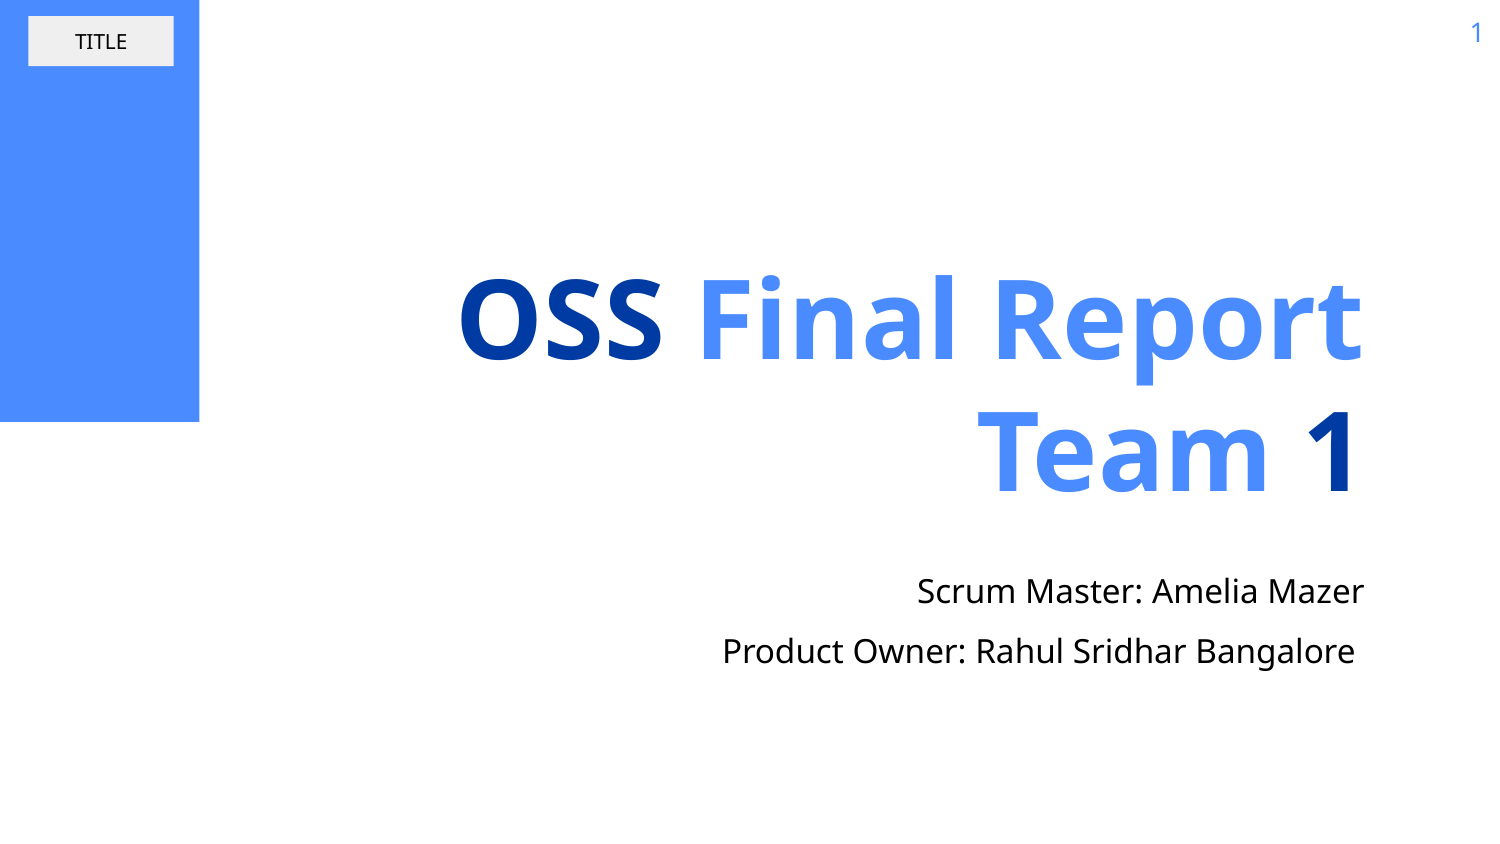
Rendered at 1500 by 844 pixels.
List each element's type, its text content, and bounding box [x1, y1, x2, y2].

slide_number 1 [1410, 0, 1500, 65]
subtitle Scrum Master: Amelia Mazer Product Owner: Rahul Sridhar Bangalore [269, 535, 1381, 627]
text_box TITLE [28, 16, 174, 67]
title OSS Final Report Team 1 [269, 192, 1381, 529]
